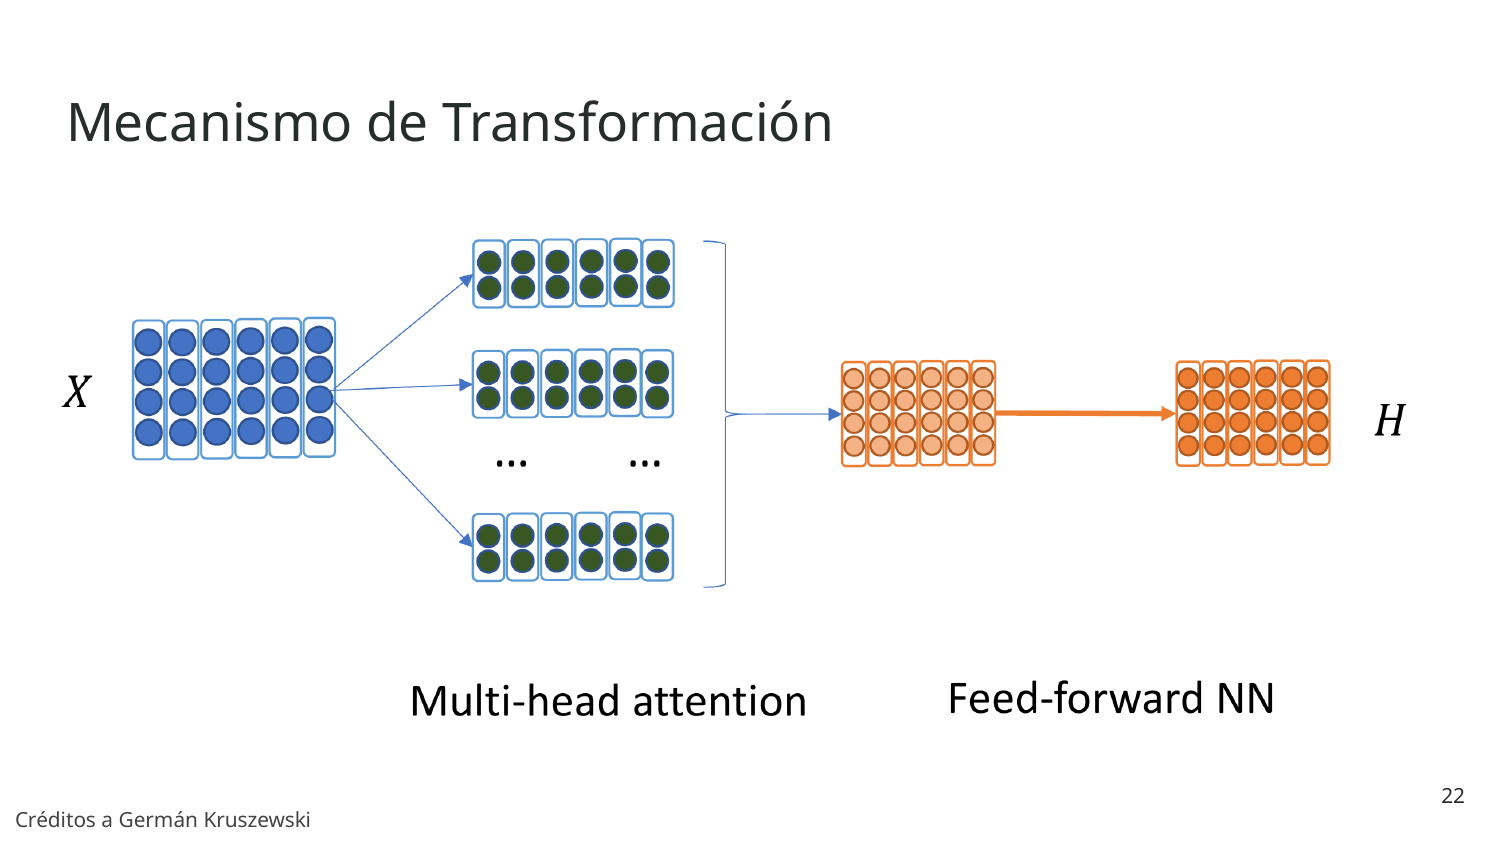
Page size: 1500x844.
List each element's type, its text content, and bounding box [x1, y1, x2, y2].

slide_number ‹#› [1389, 764, 1480, 830]
title Mecanismo de Transformación [51, 72, 1449, 167]
text_box Créditos a Germán Kruszewski [0, 793, 780, 844]
picture [50, 191, 1425, 741]
